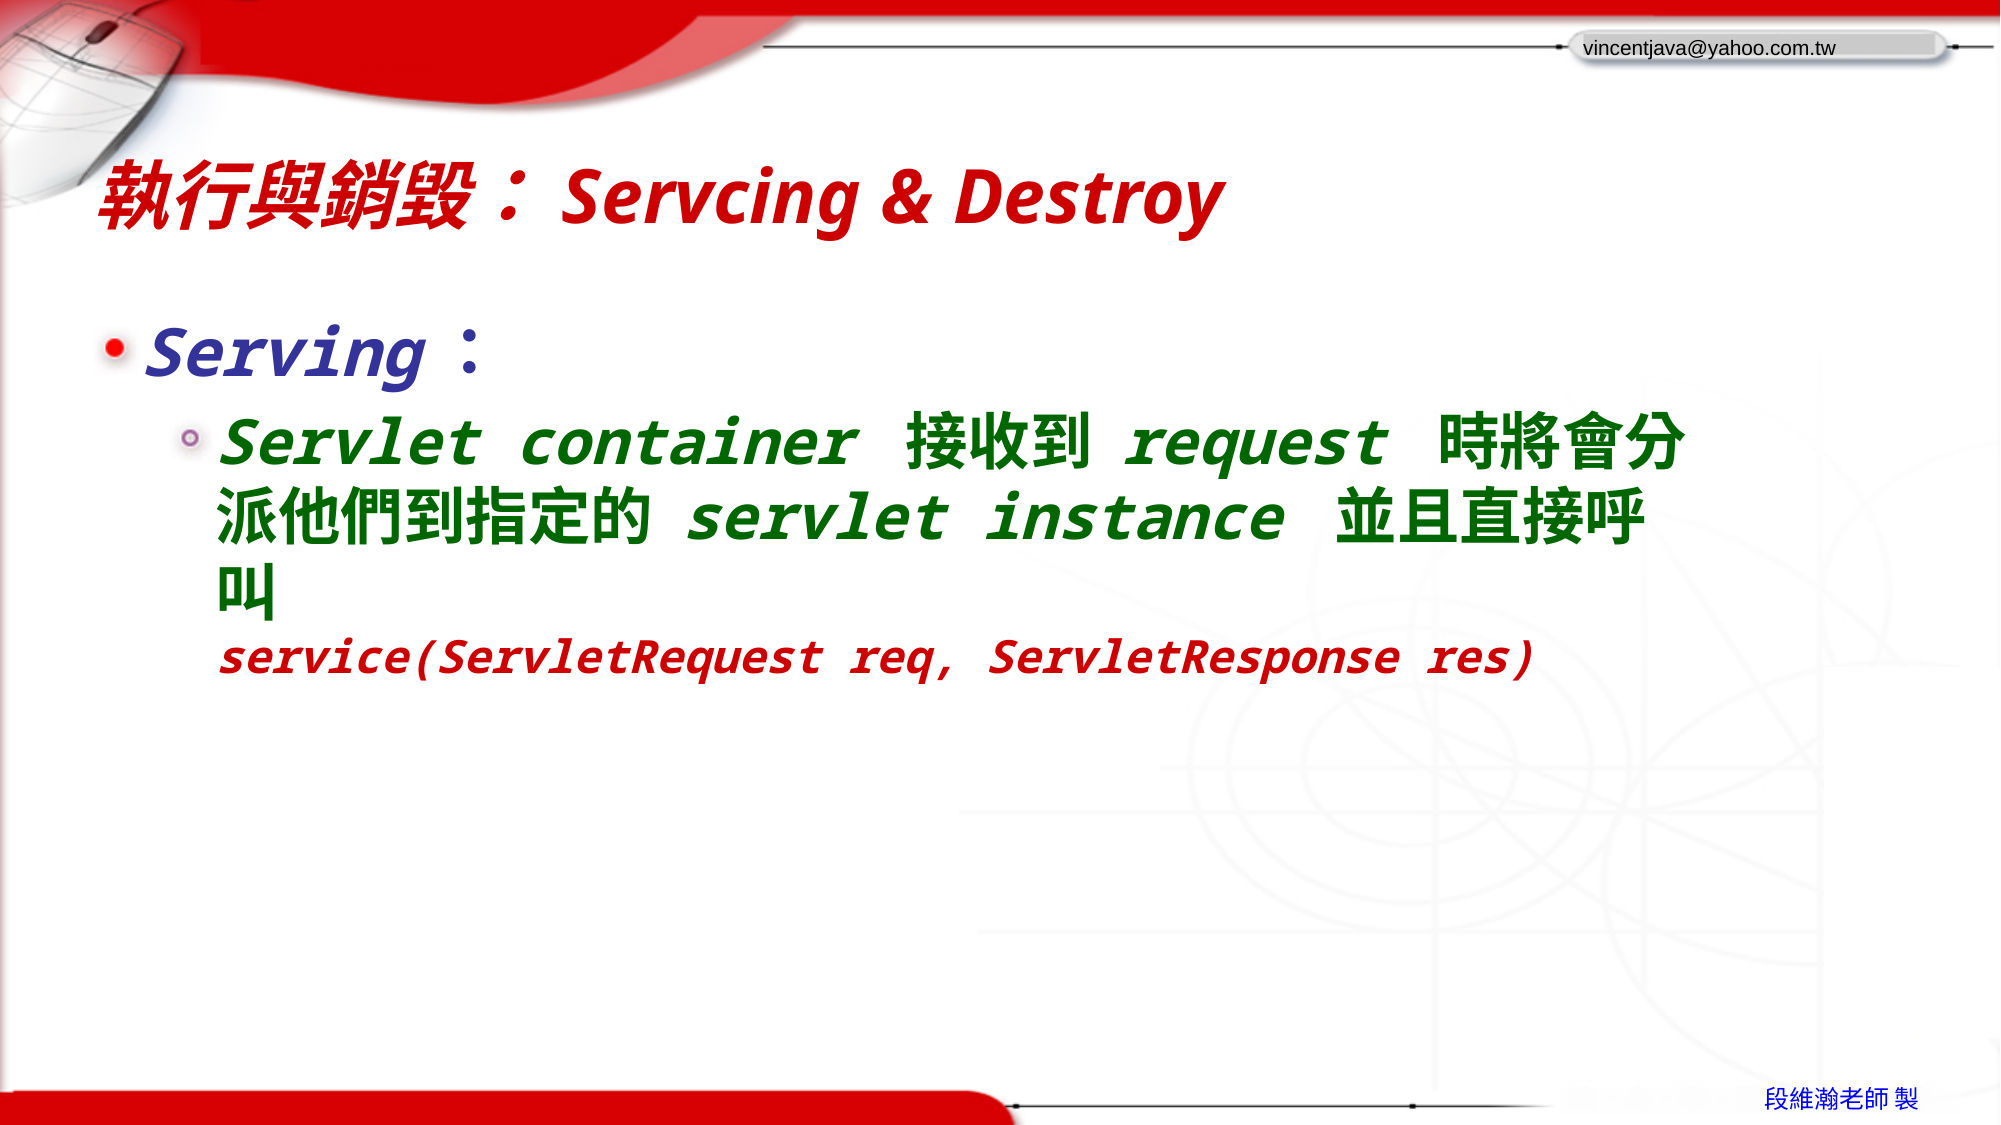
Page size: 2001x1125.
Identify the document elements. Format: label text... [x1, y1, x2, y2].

title 執行與銷毀：Servcing & Destroy [78, 99, 1713, 288]
list Serving： Servlet container 接收到 request 時將會分派他們到指定的 servlet instance 並且直接呼叫 service(ServletRequest req, ServletResponse res) [78, 302, 1713, 1005]
picture [0, 0, 2001, 1125]
